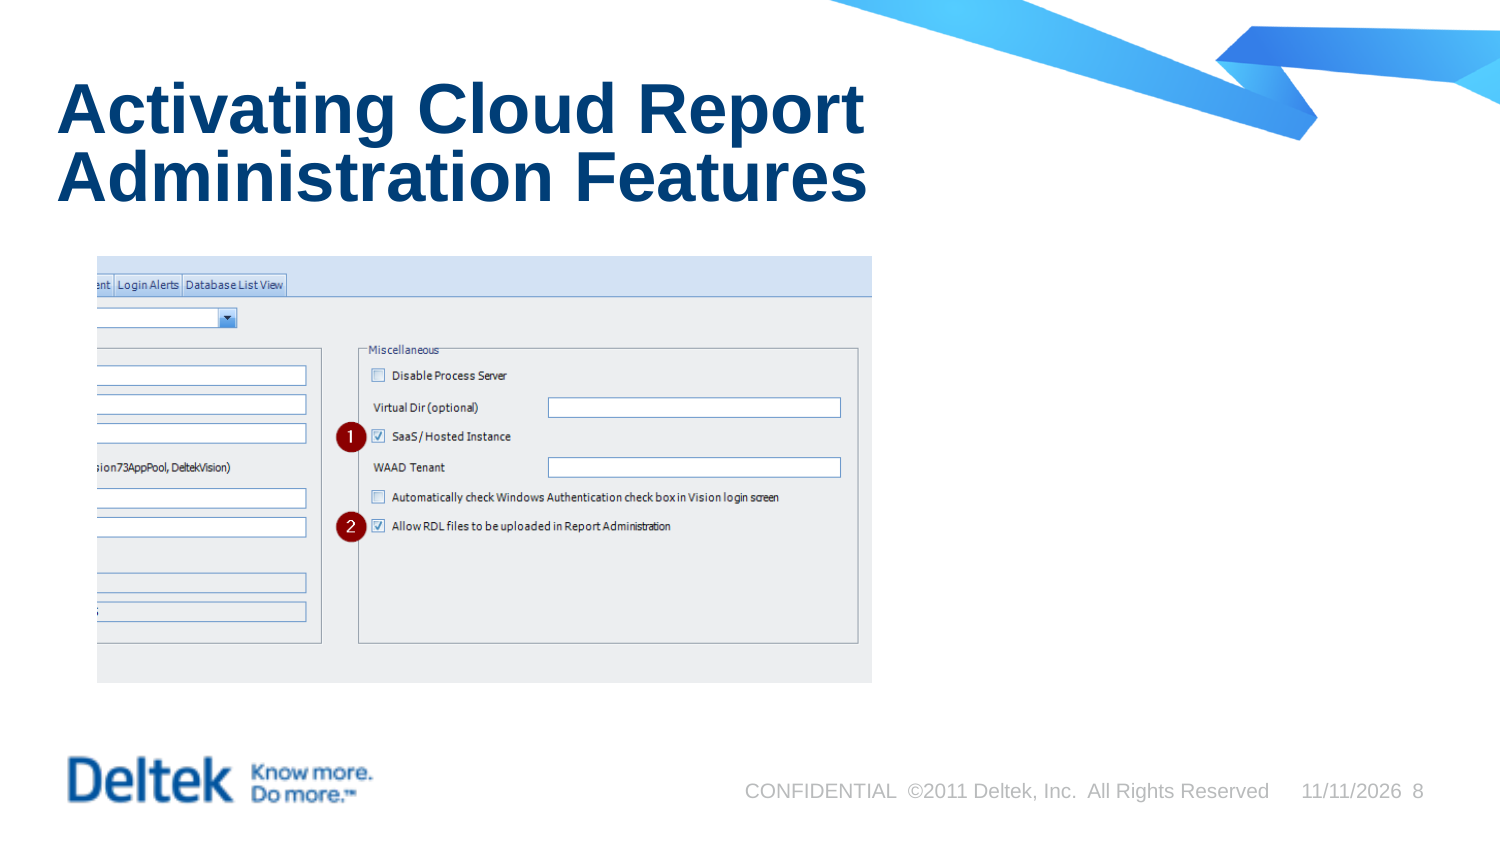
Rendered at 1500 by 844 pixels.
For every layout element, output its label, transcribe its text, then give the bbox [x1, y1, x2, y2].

footer CONFIDENTIAL ©2011 Deltek, Inc. All Rights Reserved [744, 773, 1281, 803]
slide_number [1301, 773, 1412, 803]
title Activating Cloud Report Administration Features [56, 79, 1200, 193]
picture [37, 725, 405, 835]
picture [826, 0, 1500, 141]
slide_number 8 [1412, 773, 1488, 803]
picture [97, 255, 872, 684]
